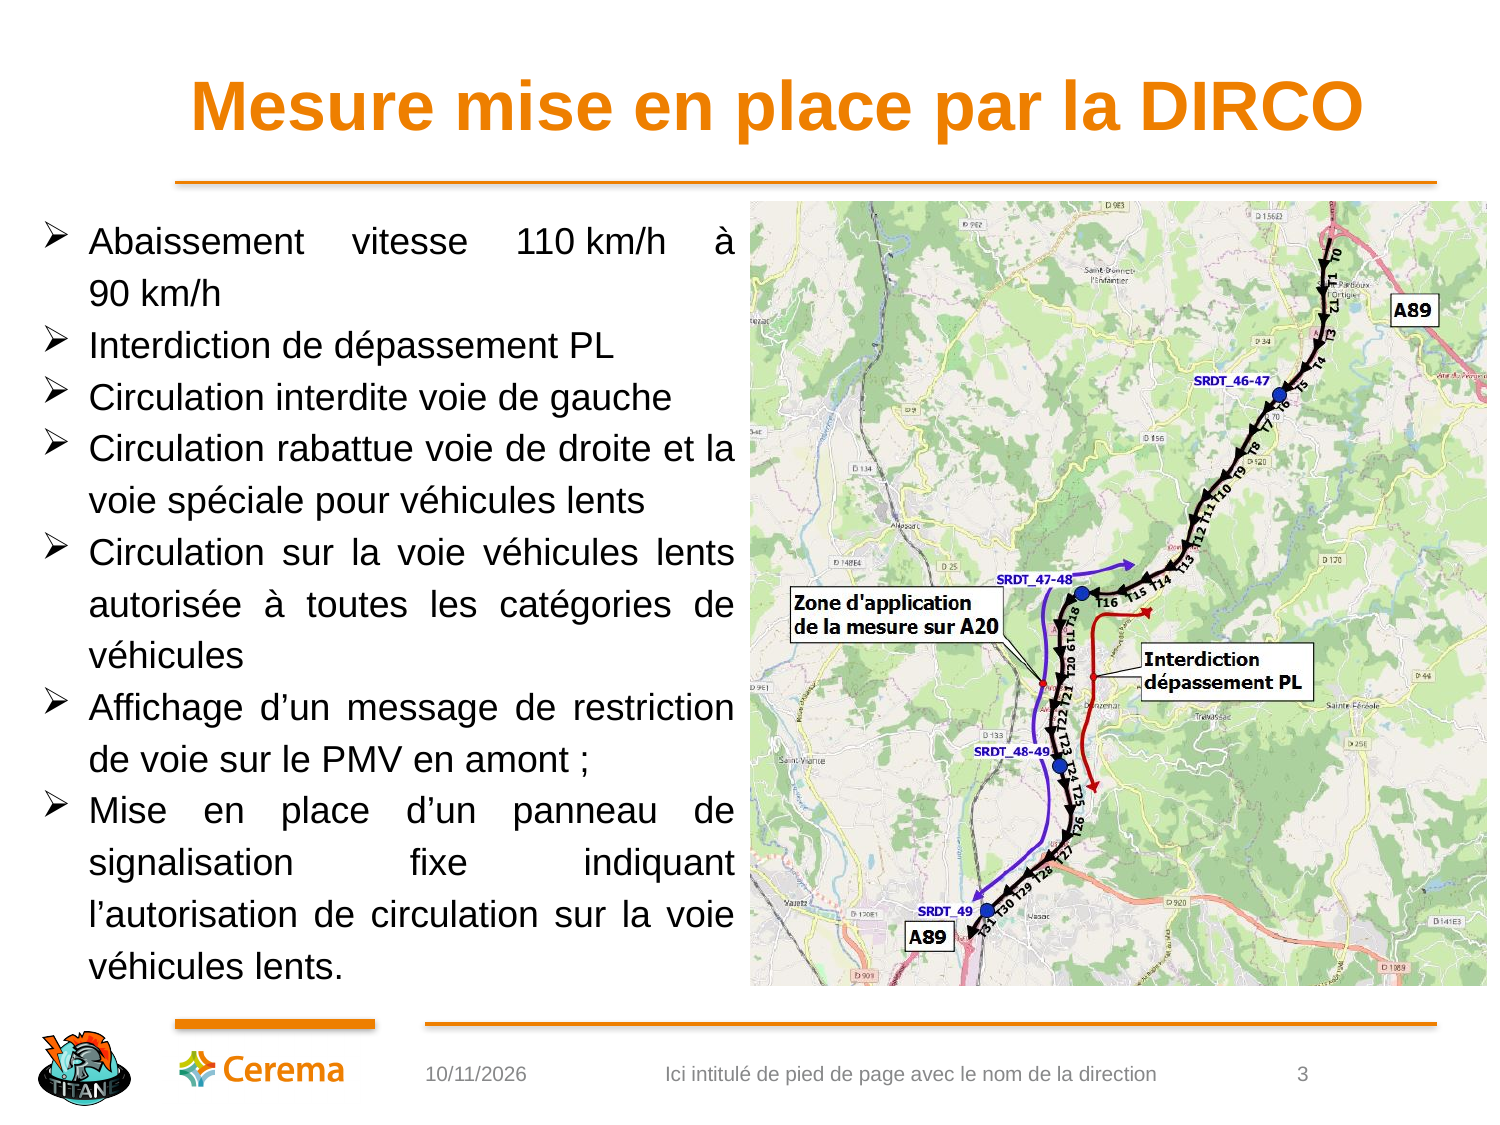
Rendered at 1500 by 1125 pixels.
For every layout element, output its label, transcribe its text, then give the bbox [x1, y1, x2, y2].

slide_number 3 [1297, 1042, 1425, 1103]
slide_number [425, 1042, 664, 1103]
text_box Mesure mise en place par la DIRCO [175, 23, 1425, 183]
footer Ici intitulé de pied de page avec le nom de la direction [664, 1042, 1297, 1103]
picture [749, 201, 1487, 987]
text_box Abaissement vitesse 110 km/h à 90 km/h Interdiction de dépassement PL Circulation interdite voie de gauche Circulation rabattue voie de droite et la voie spéciale pour véhicules lents Circulation sur la voie véhicules lents autorisée à toutes les catégories de véhicules Affichage d’un message de restriction de voie sur le PMV en amont ; Mise en place d’un panneau de signalisation fixe indiquant l’autorisation de circulation sur la voie véhicules lents. [26, 158, 750, 995]
picture [162, 1033, 361, 1104]
picture [38, 1031, 131, 1106]
